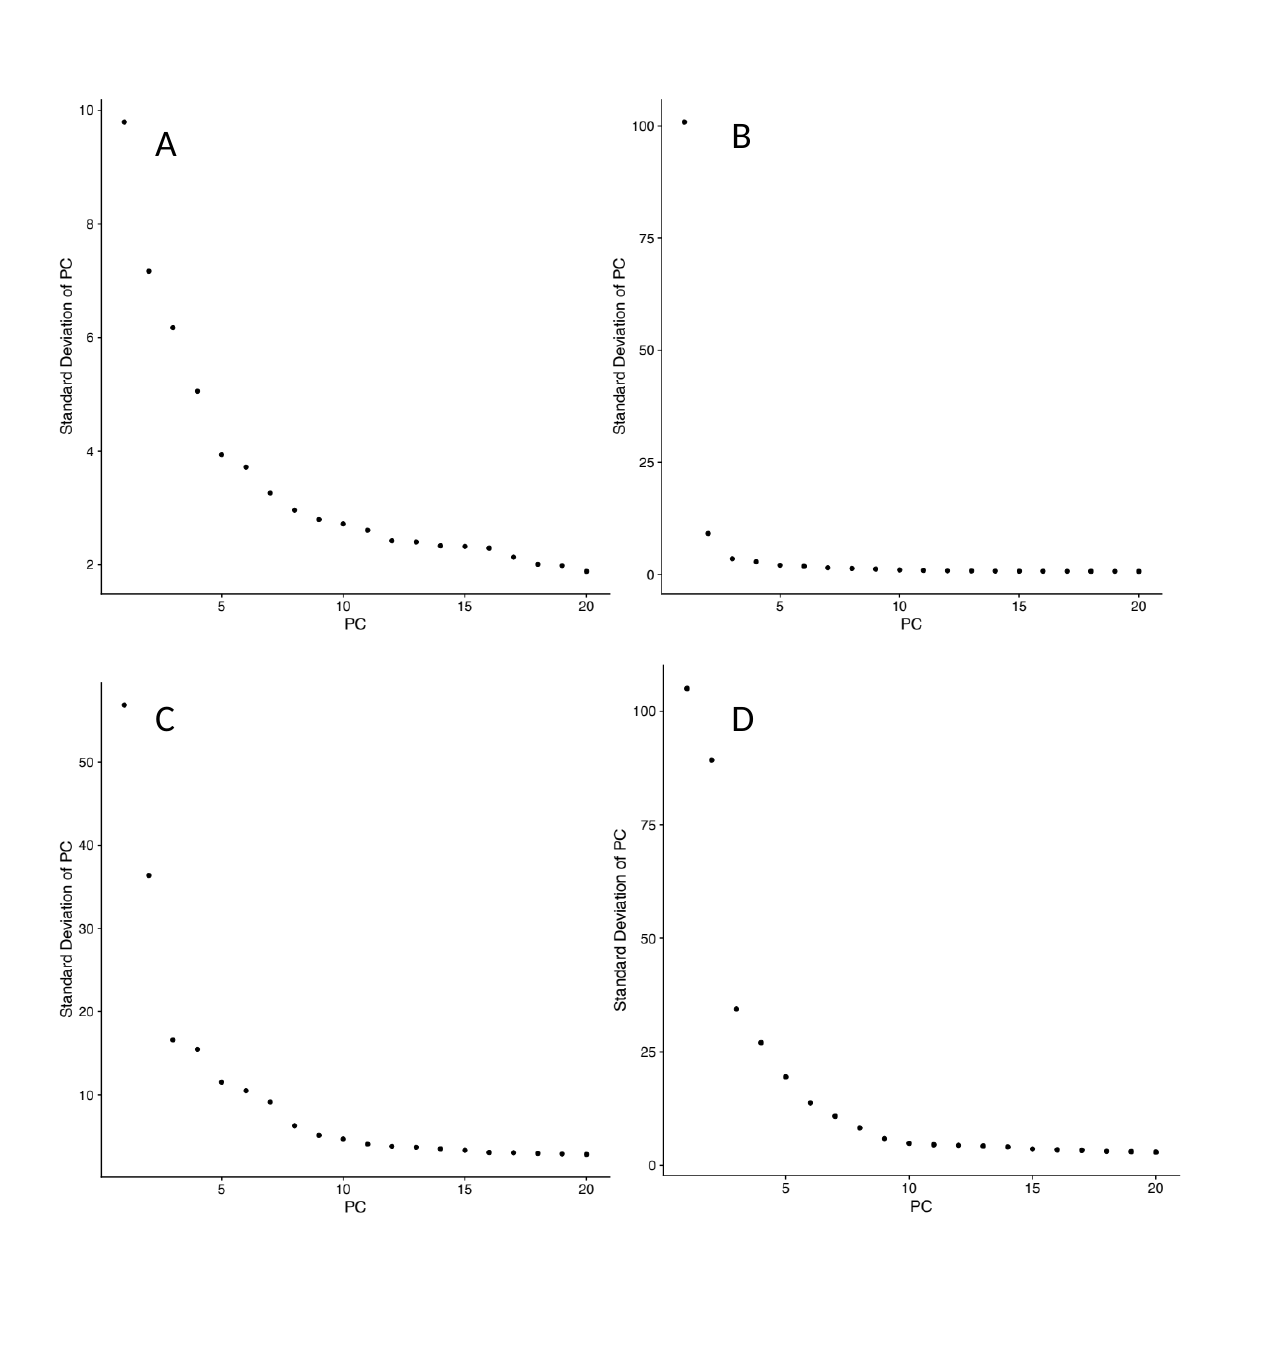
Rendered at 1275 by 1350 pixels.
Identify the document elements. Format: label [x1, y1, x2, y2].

text_box [49, 72, 1186, 1221]
